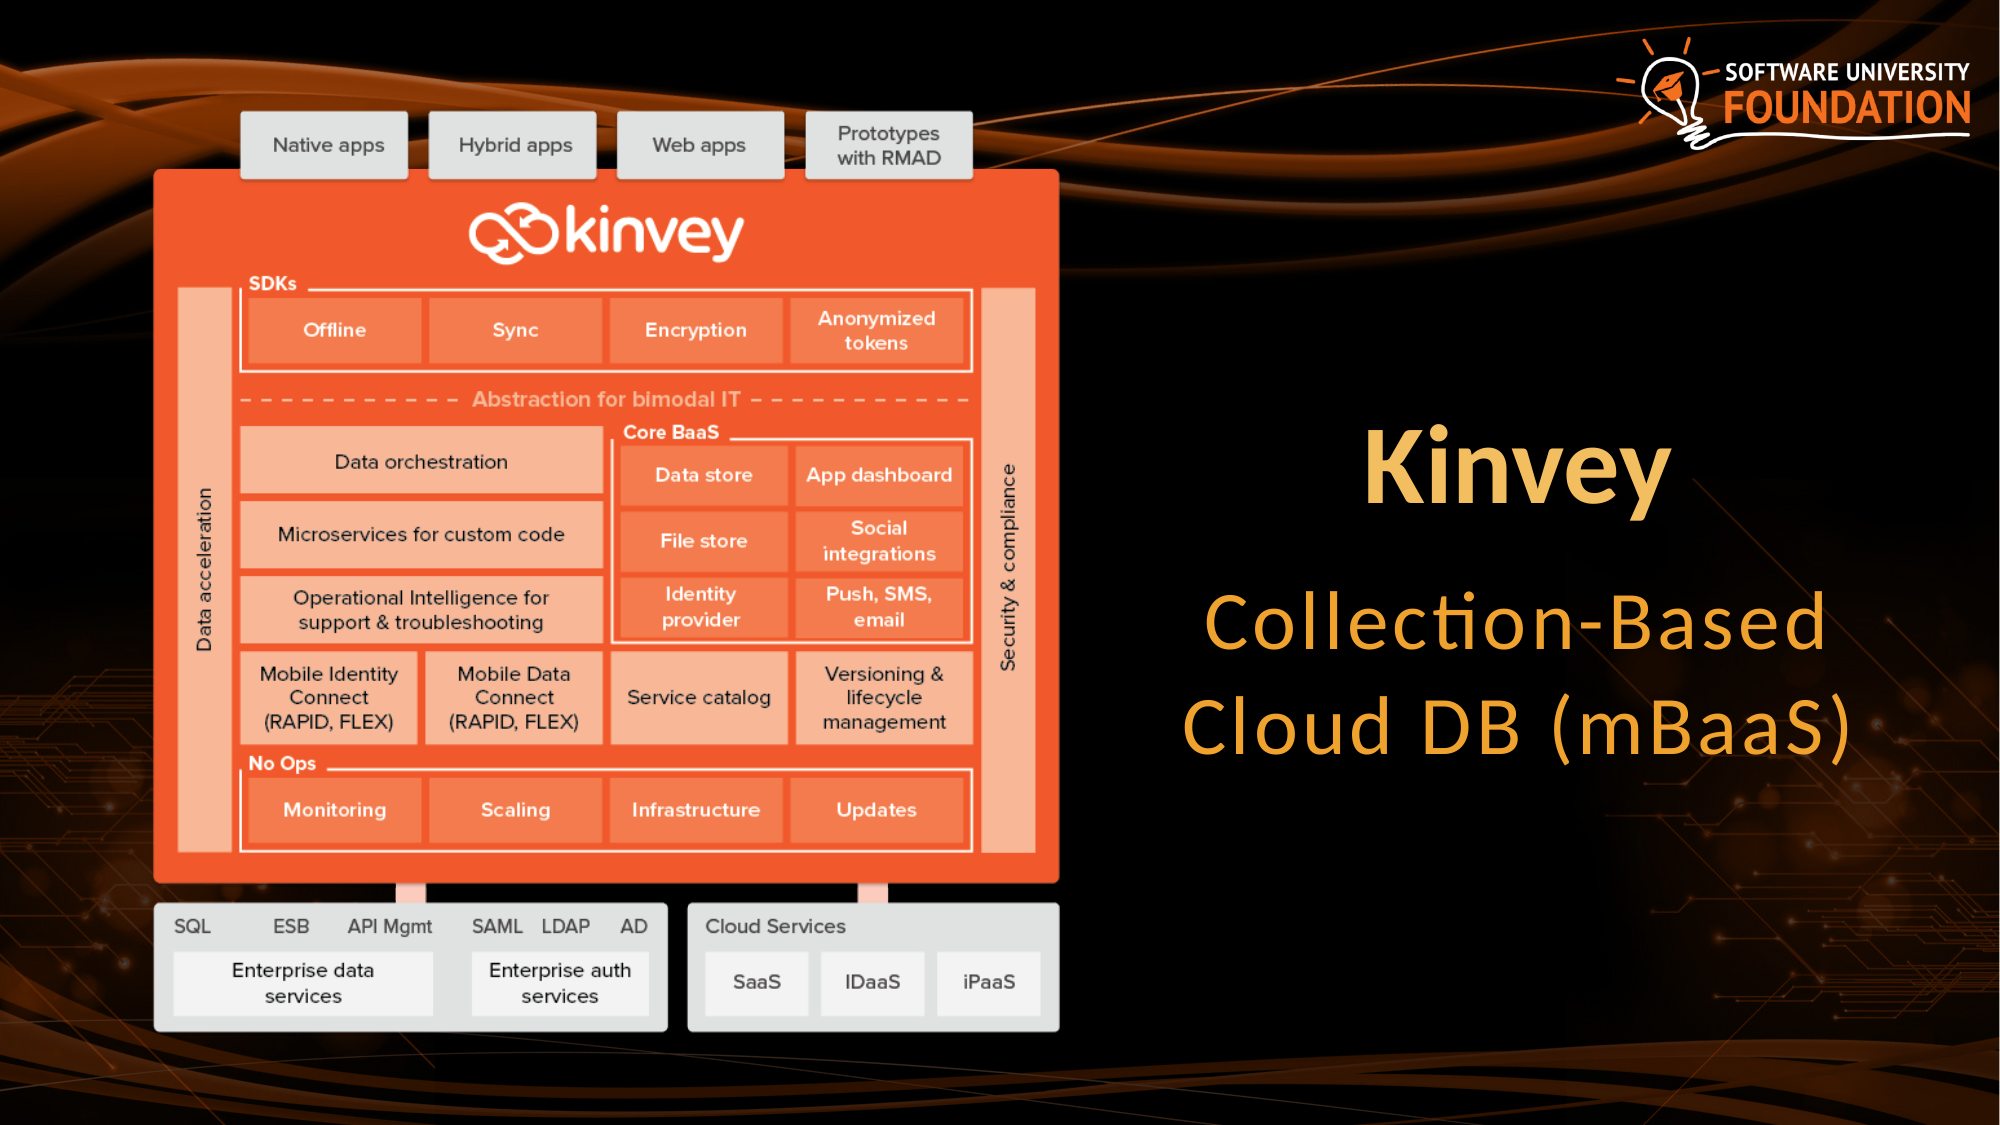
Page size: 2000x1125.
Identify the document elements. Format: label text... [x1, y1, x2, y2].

list Collection-Based Cloud DB (mBaaS) [1162, 555, 1875, 775]
title Kinvey [1162, 398, 1875, 534]
picture [0, 0, 2000, 1125]
